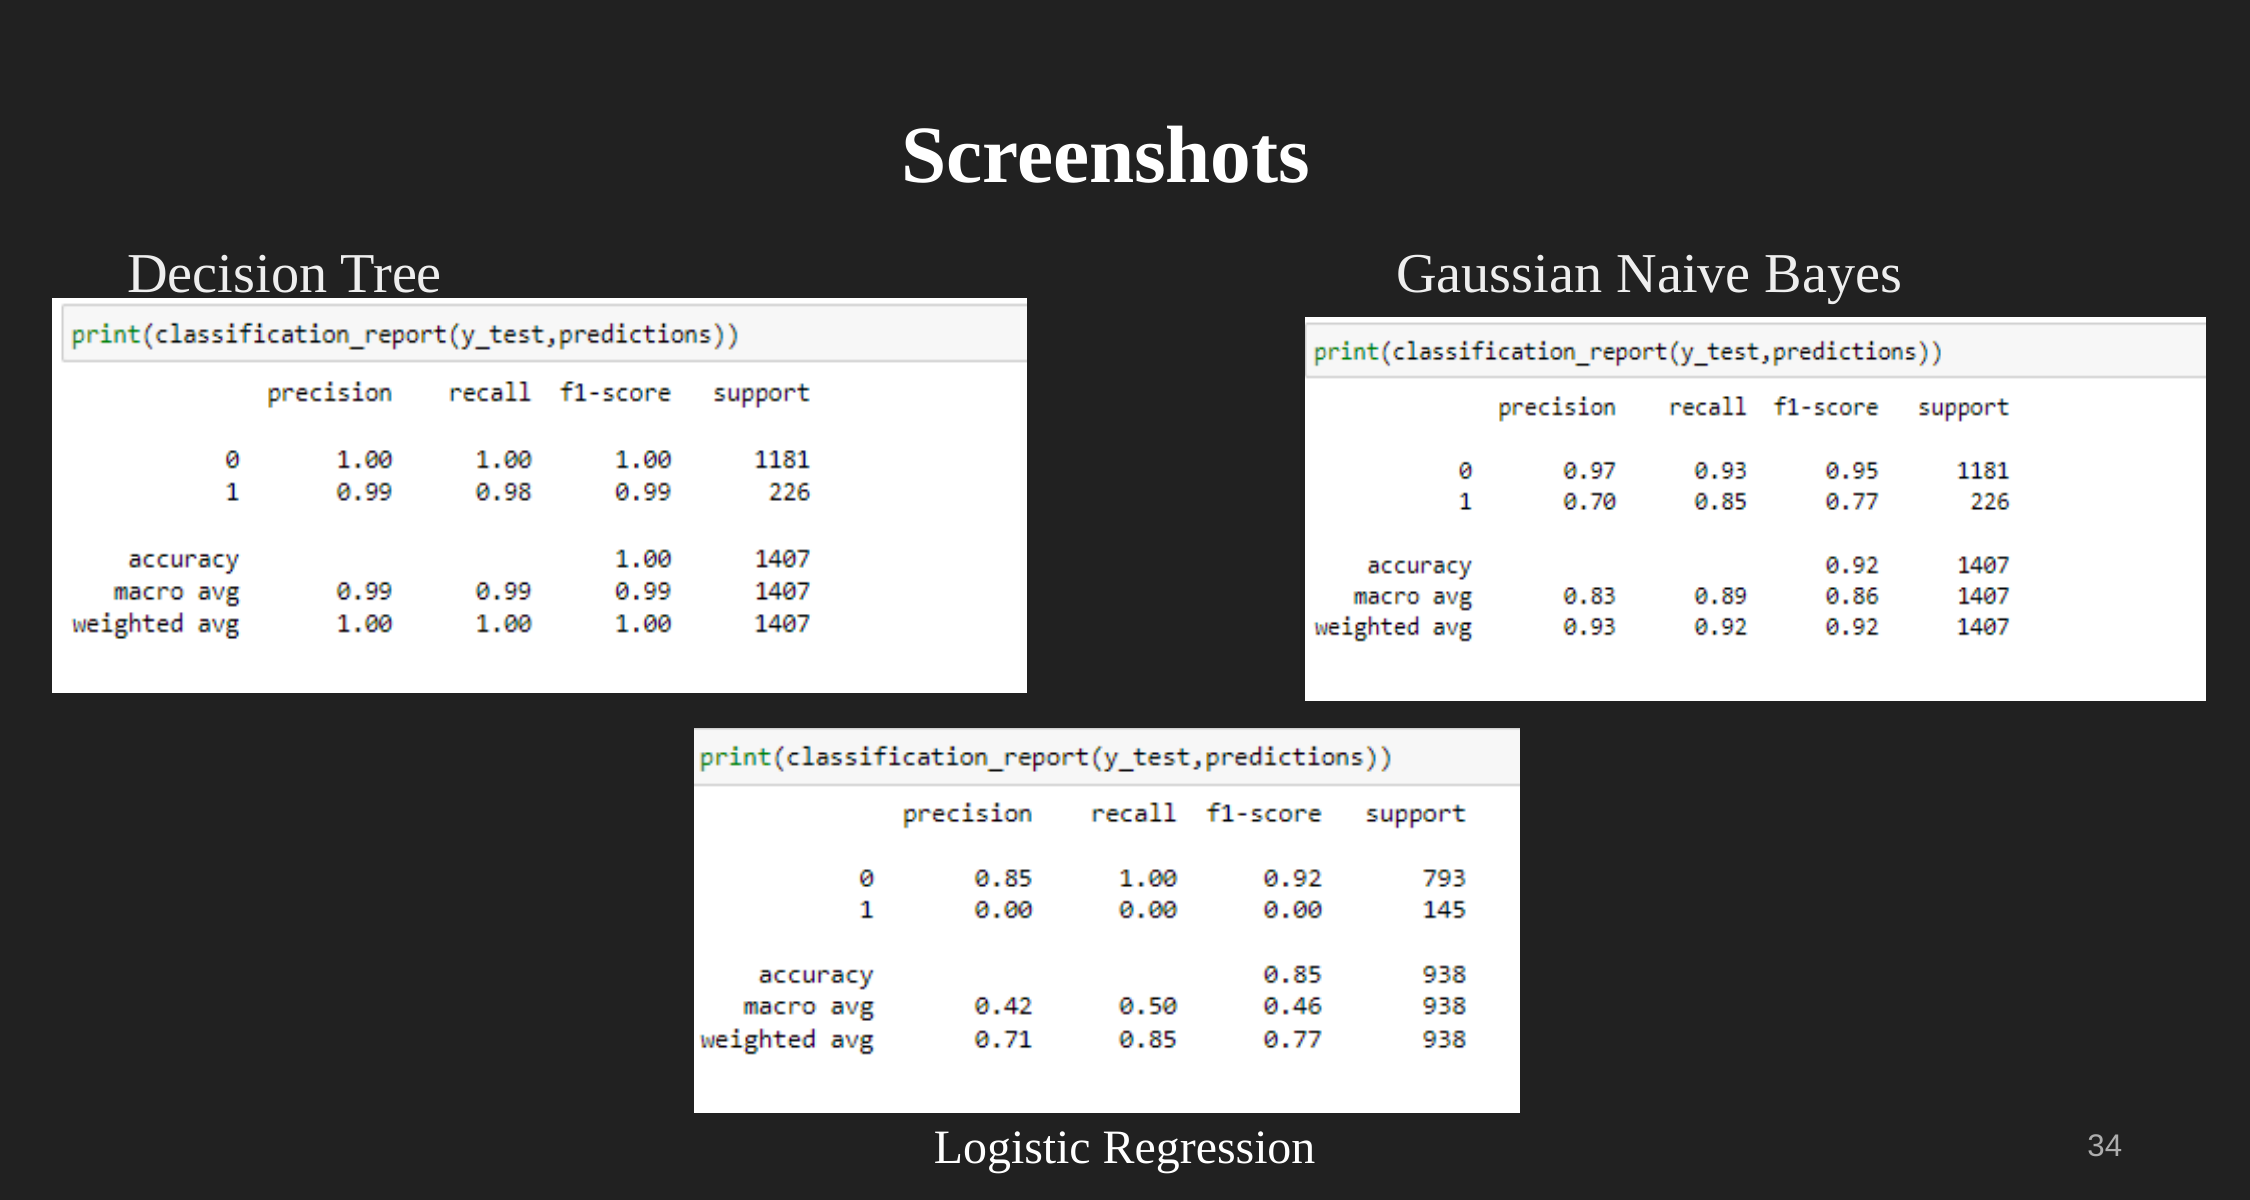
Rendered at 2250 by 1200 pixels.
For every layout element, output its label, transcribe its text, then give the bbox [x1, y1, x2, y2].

title Screenshots [112, 48, 2138, 218]
footer Logistic Regression [768, 1121, 1482, 1177]
picture [694, 728, 1520, 1113]
picture [52, 298, 1027, 693]
slide_number ‹#› [1612, 1112, 2138, 1177]
list Decision Tree Gaussian Naive Bayes [112, 218, 2138, 1177]
picture [1305, 316, 2206, 701]
